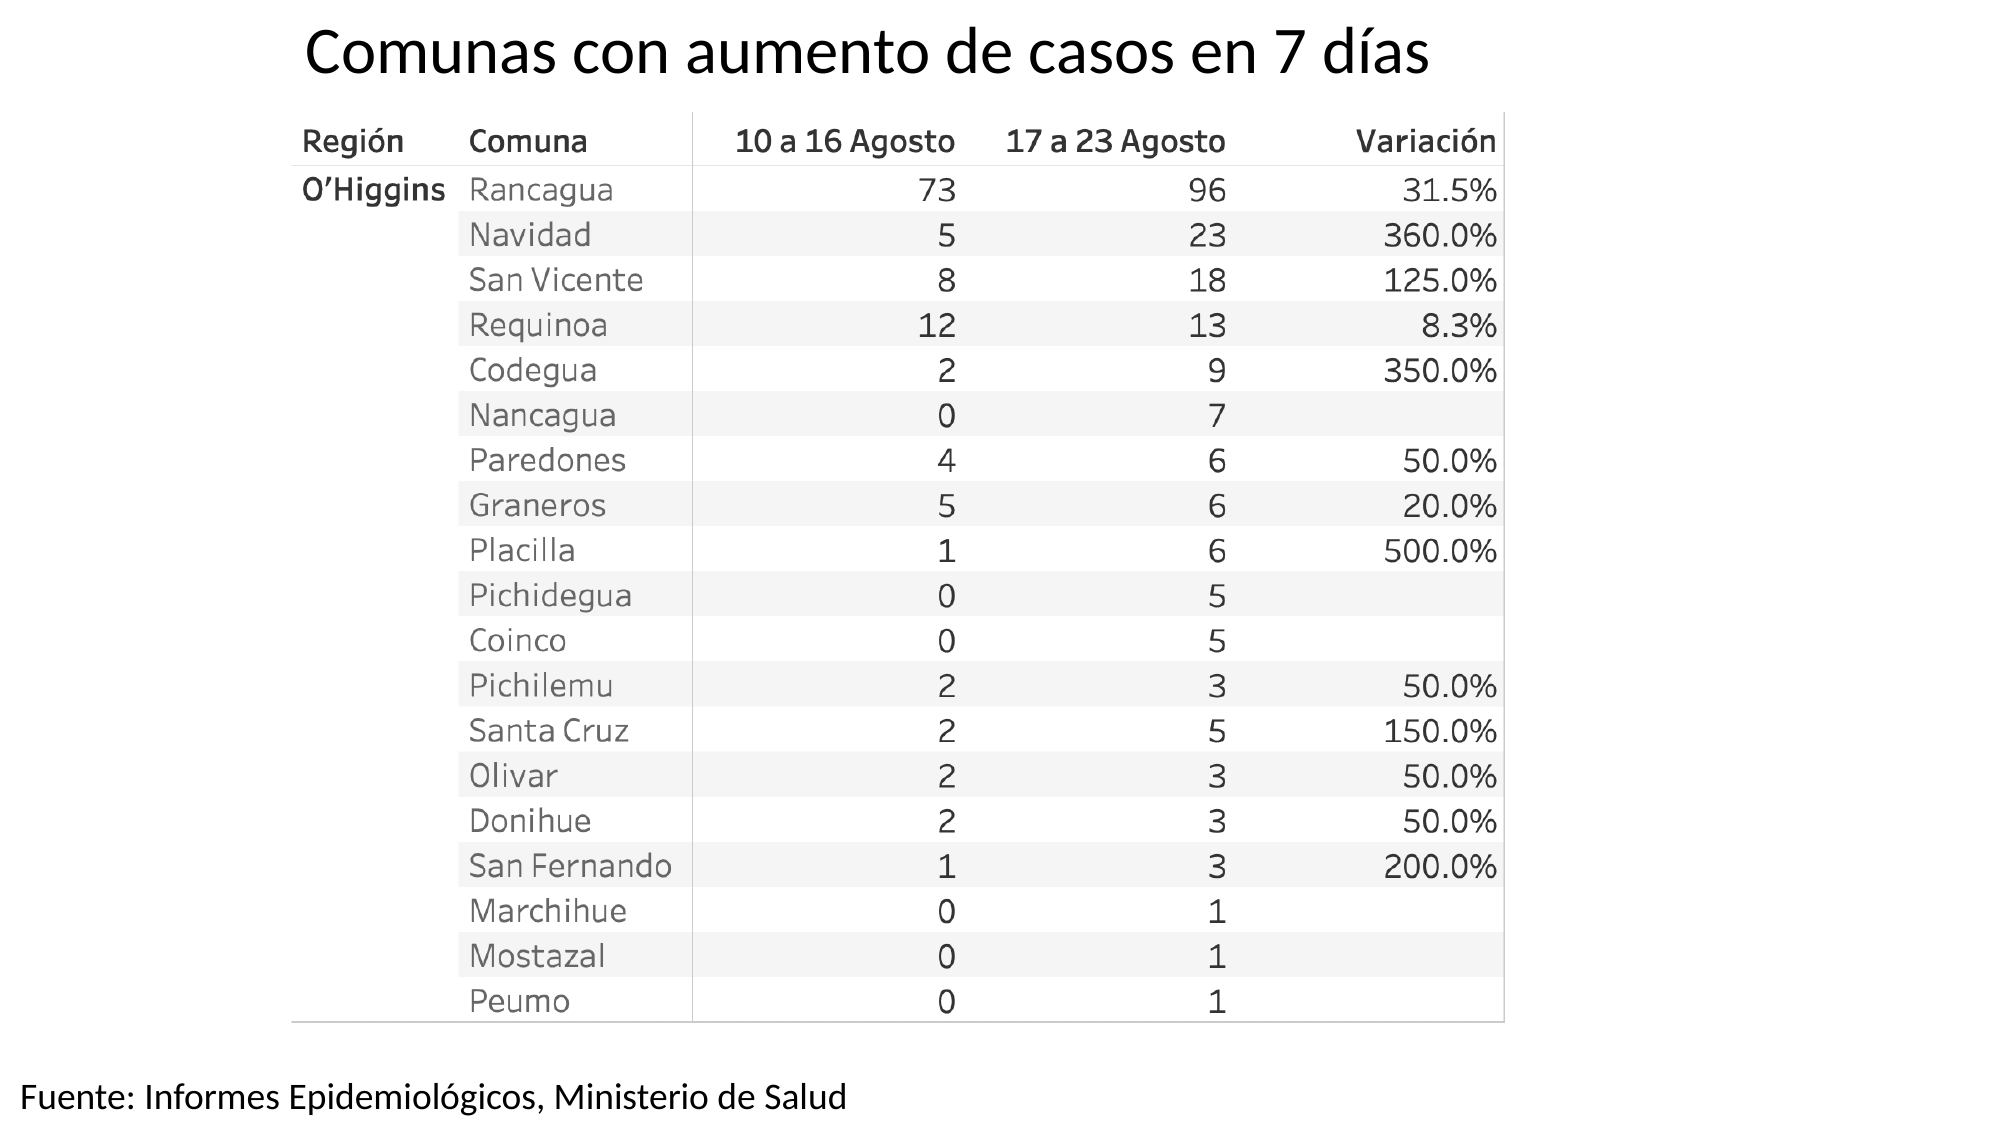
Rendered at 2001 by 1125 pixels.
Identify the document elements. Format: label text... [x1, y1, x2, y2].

text_box Fuente: Informes Epidemiológicos, Ministerio de Salud [5, 1064, 864, 1125]
picture [281, 110, 1559, 1050]
text_box Comunas con aumento de casos en 7 días [290, 0, 1447, 95]
